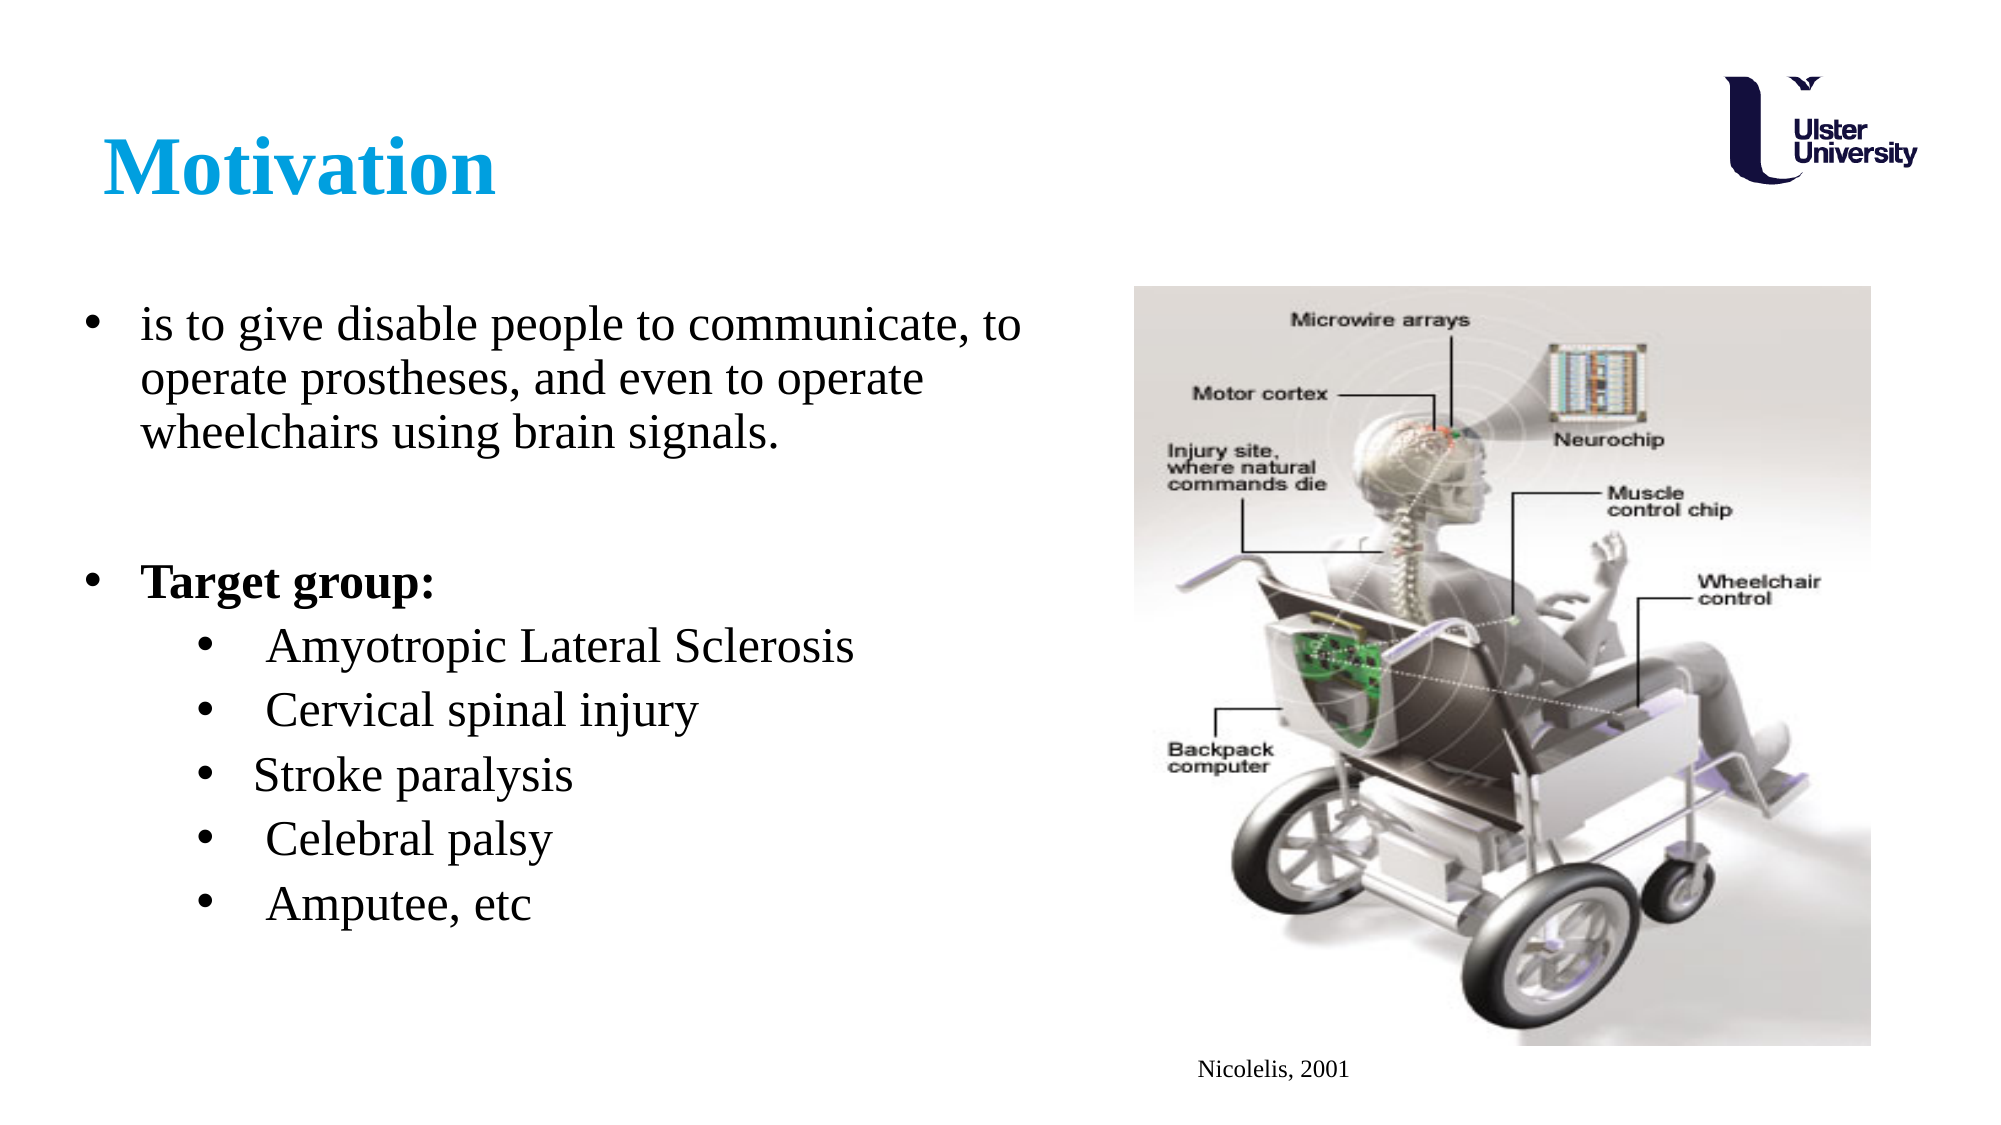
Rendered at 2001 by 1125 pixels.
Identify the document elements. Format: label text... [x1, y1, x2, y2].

list is to give disable people to communicate, to operate prostheses, and even to operate wheelchairs using brain signals. Target group: Amyotropic Lateral Sclerosis Cervical spinal injury Stroke paralysis Celebral palsy Amputee, etc [69, 289, 1045, 1058]
picture [1134, 286, 1871, 1046]
title Motivation [88, 93, 1693, 221]
text_box Nicolelis, 2001 [1182, 1046, 1432, 1091]
picture [1688, 33, 1955, 221]
